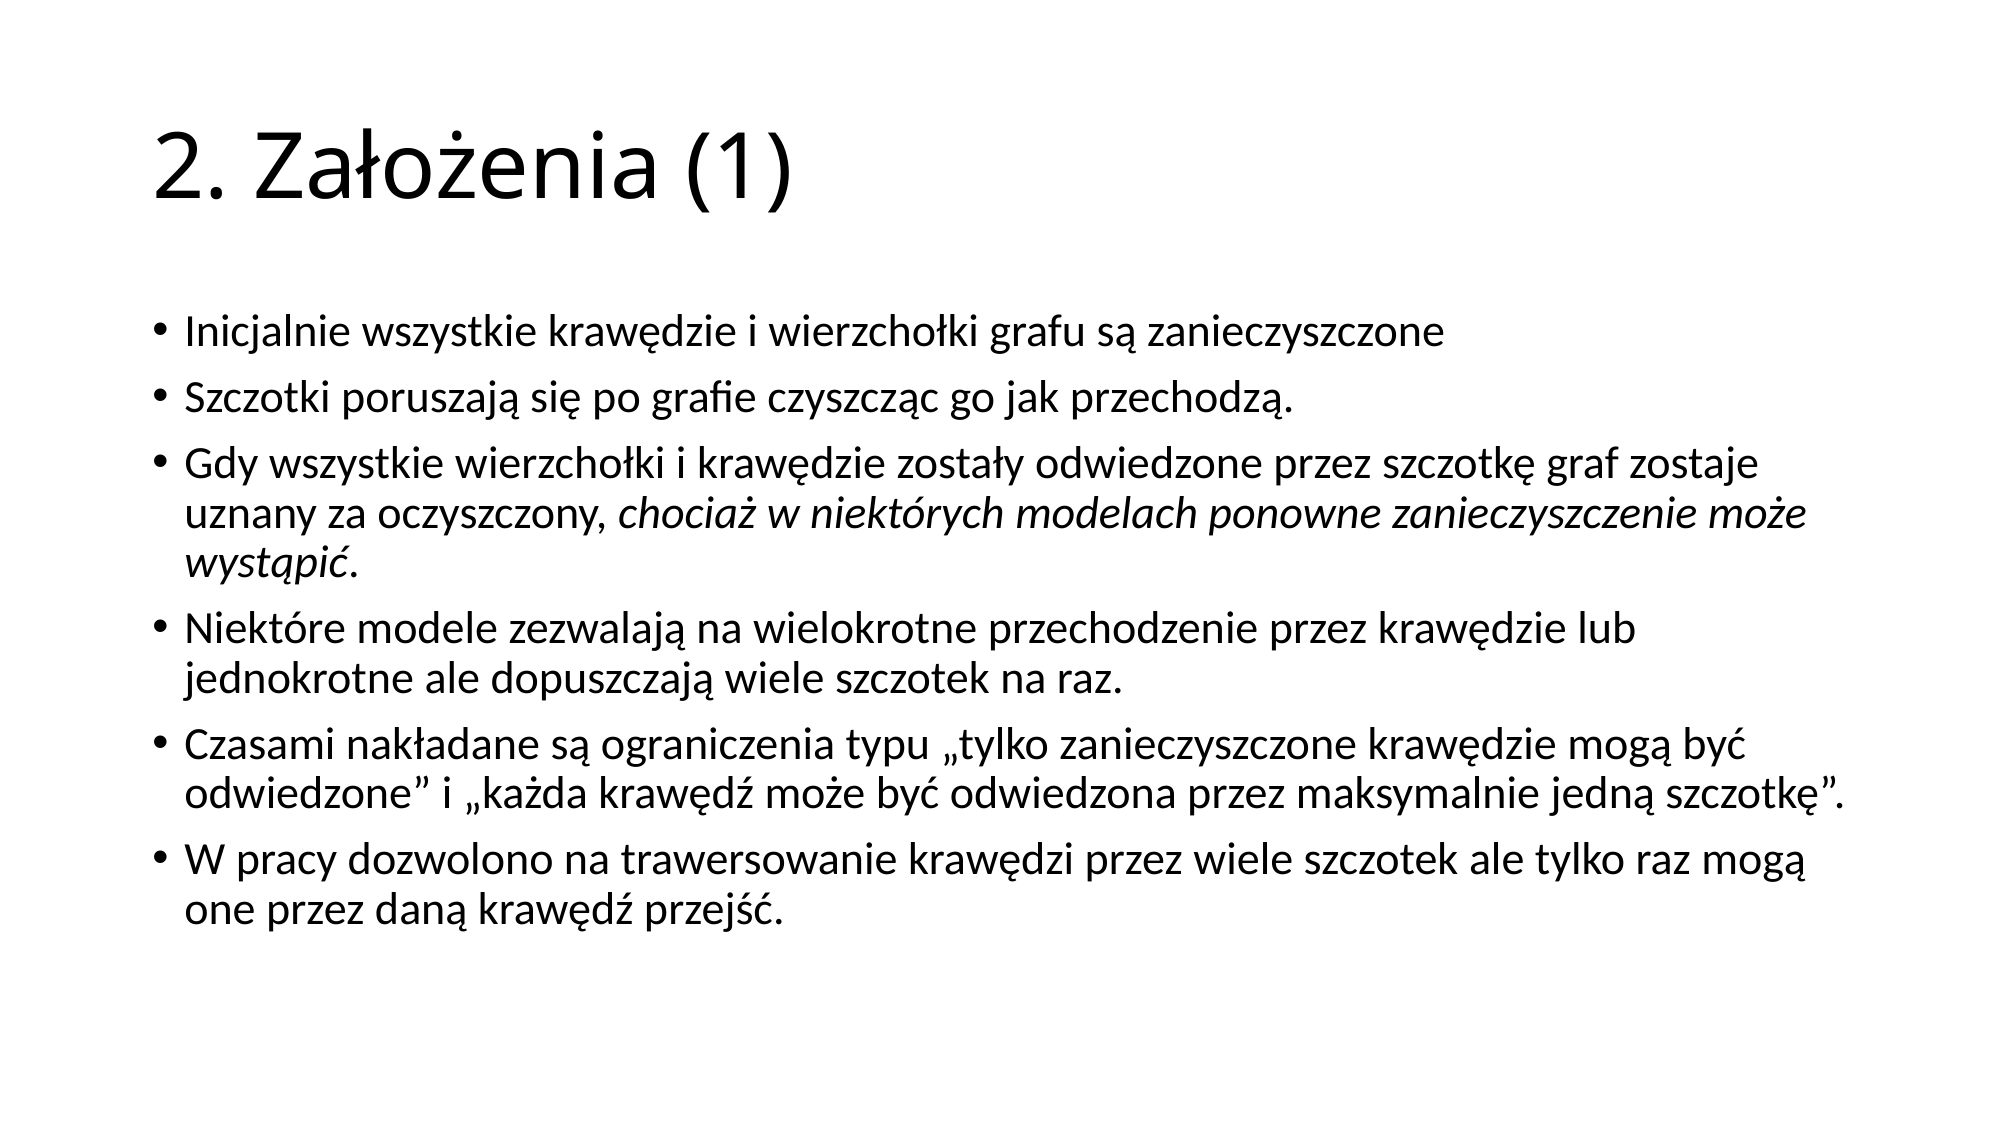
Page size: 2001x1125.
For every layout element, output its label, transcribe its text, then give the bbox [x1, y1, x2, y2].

title 2. Założenia (1) [137, 59, 1863, 278]
list Inicjalnie wszystkie krawędzie i wierzchołki grafu są zanieczyszczone Szczotki poruszają się po grafie czyszcząc go jak przechodzą. Gdy wszystkie wierzchołki i krawędzie zostały odwiedzone przez szczotkę graf zostaje uznany za oczyszczony, chociaż w niektórych modelach ponowne zanieczyszczenie może wystąpić. Niektóre modele zezwalają na wielokrotne przechodzenie przez krawędzie lub jednokrotne ale dopuszczają wiele szczotek na raz. Czasami nakładane są ograniczenia typu „tylko zanieczyszczone krawędzie mogą być odwiedzone” i „każda krawędź może być odwiedzona przez maksymalnie jedną szczotkę”. W pracy dozwolono na trawersowanie krawędzi przez wiele szczotek ale tylko raz mogą one przez daną krawędź przejść. [137, 299, 1863, 996]
